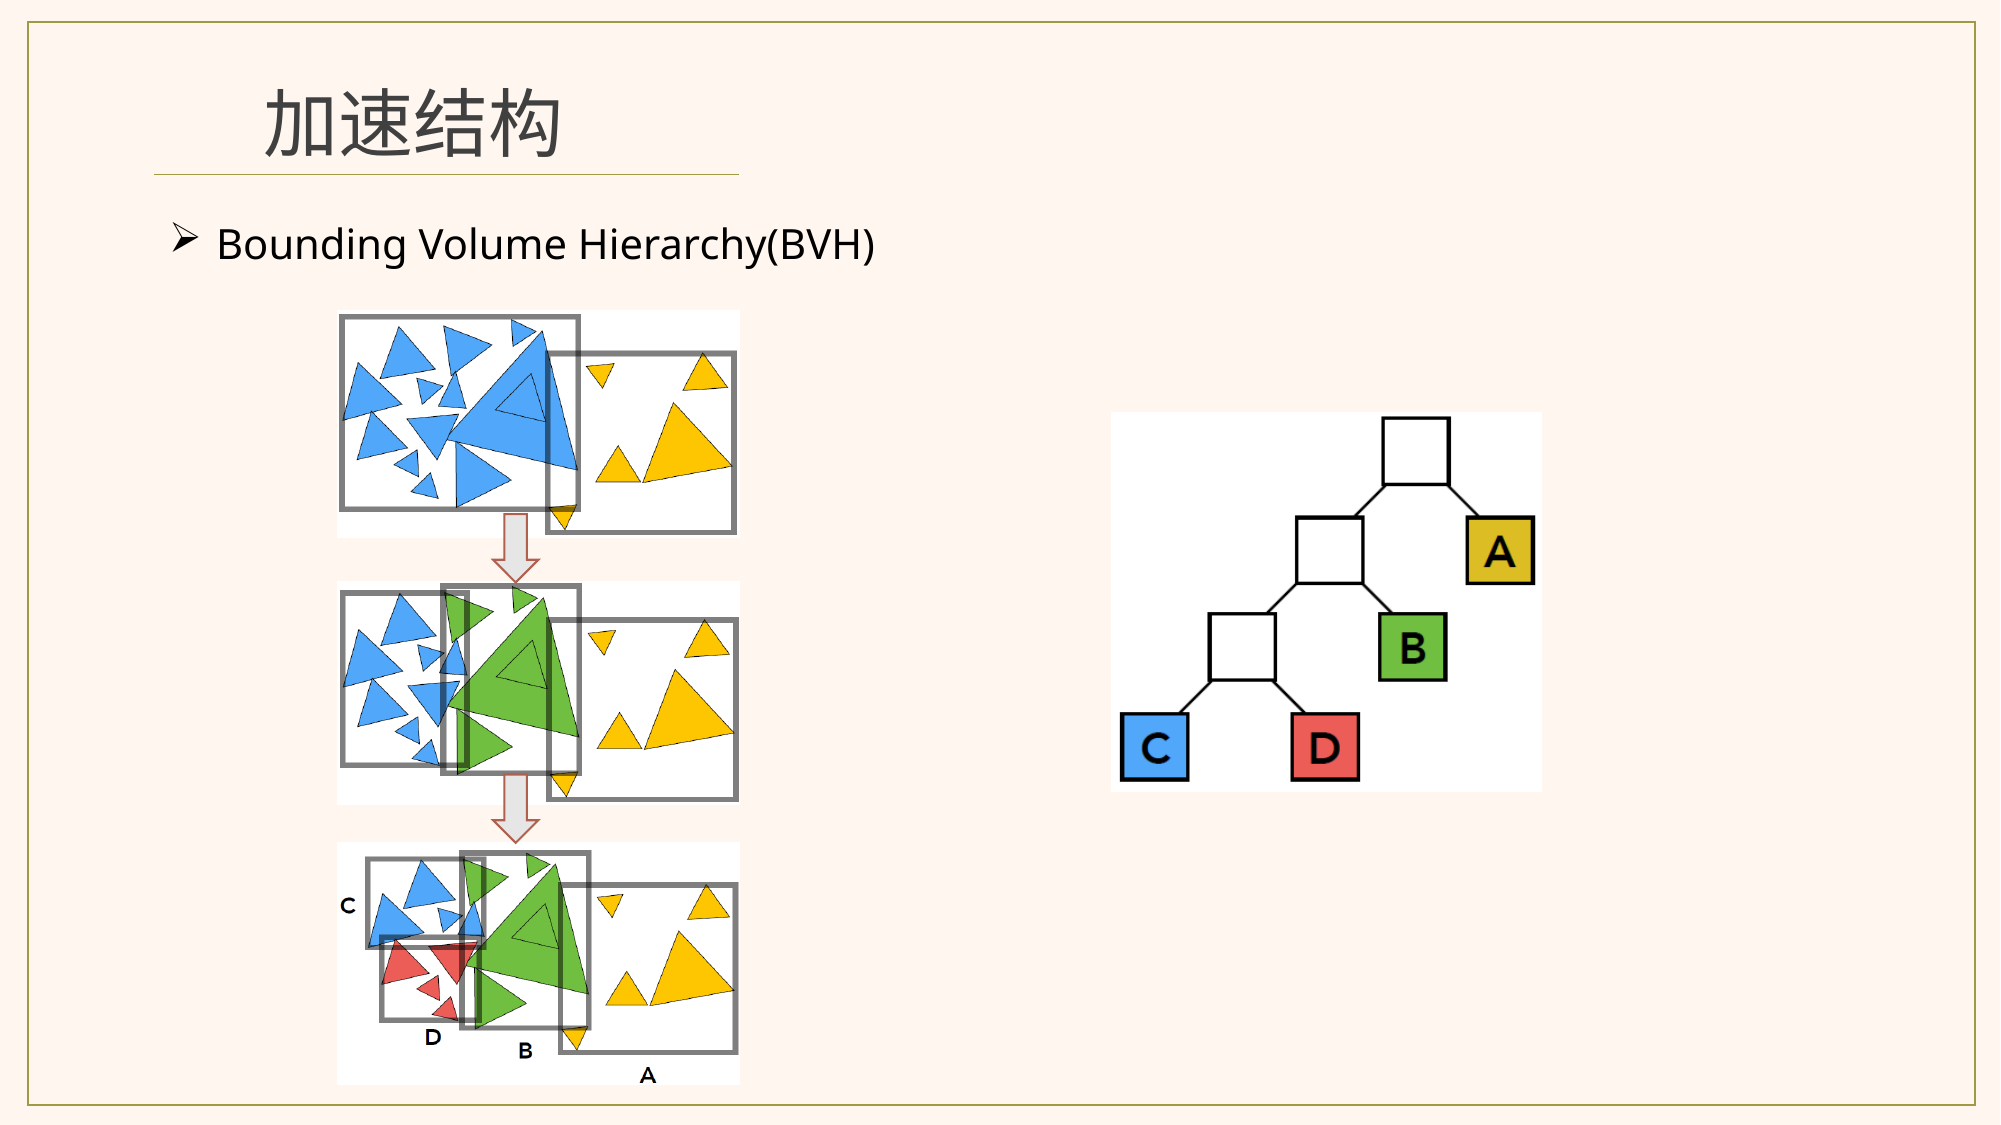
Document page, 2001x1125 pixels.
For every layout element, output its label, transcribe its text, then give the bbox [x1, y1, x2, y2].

text_box [27, 21, 1976, 1106]
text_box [336, 310, 740, 1085]
text_box 加速结构 [248, 68, 579, 174]
picture [1111, 412, 1542, 792]
text_box Bounding Volume Hierarchy(BVH) [154, 210, 926, 275]
